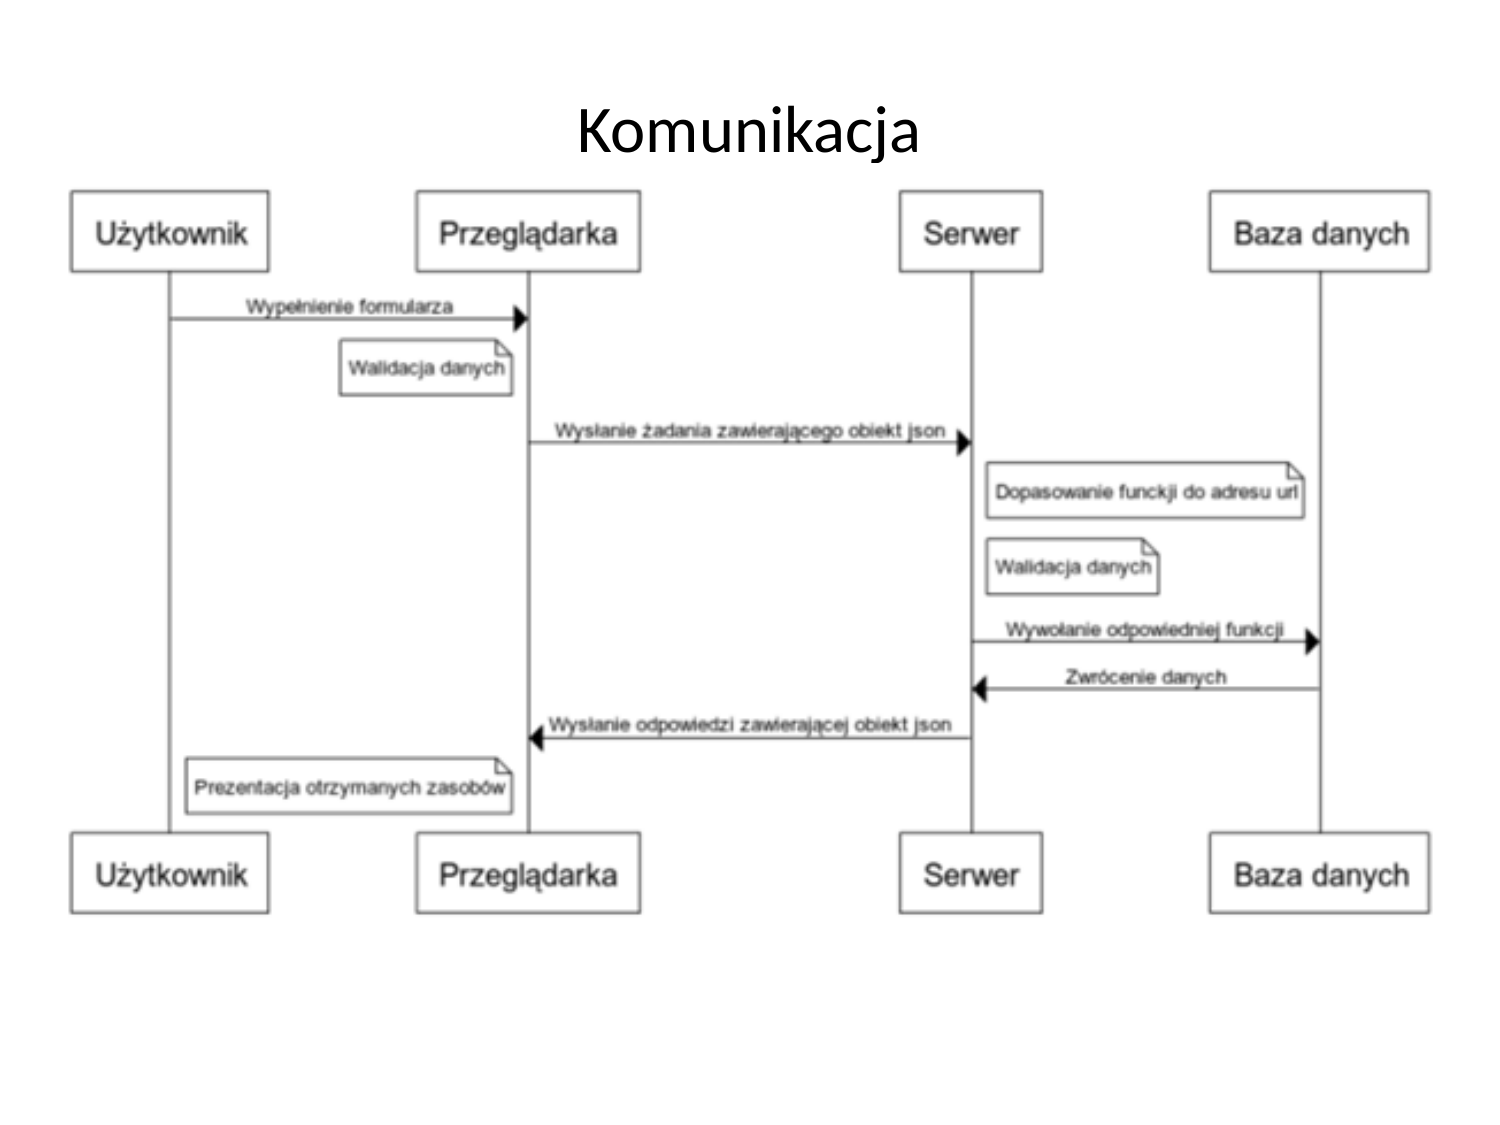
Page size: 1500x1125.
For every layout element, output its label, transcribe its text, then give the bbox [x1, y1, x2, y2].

title Komunikacja [112, 42, 1388, 162]
picture [58, 163, 1442, 962]
